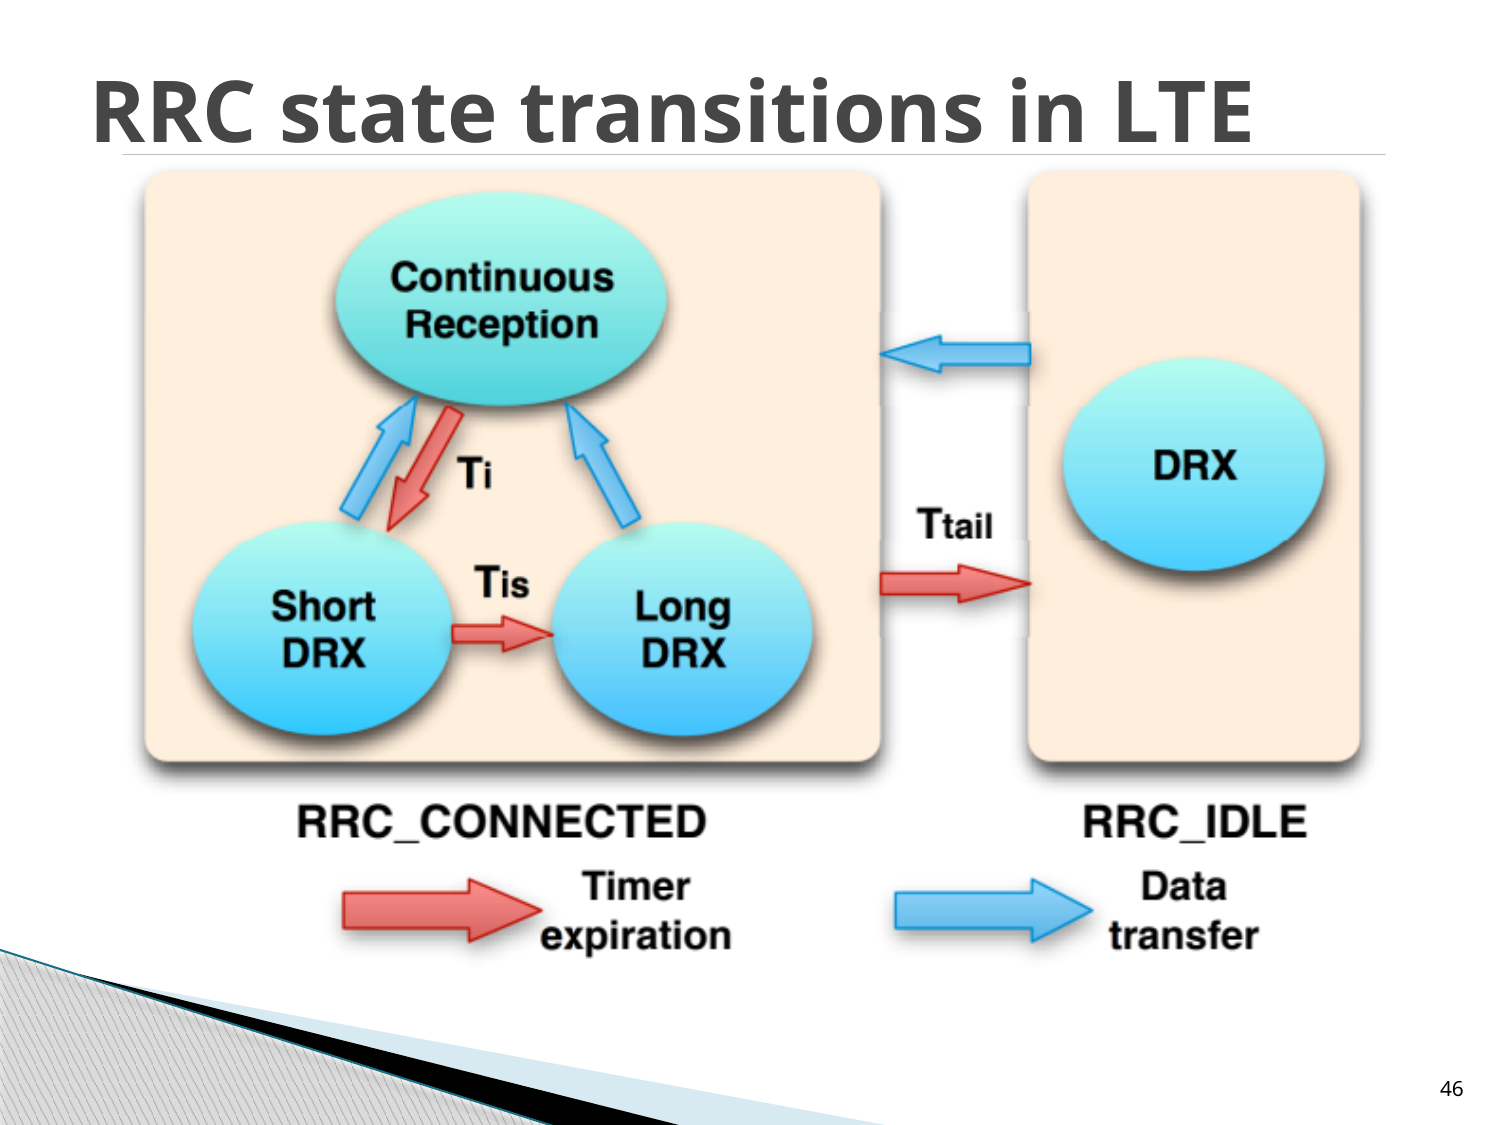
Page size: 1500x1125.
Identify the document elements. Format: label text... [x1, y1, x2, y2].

title RRC state transitions in LTE [75, 45, 1425, 153]
slide_number 46 [1418, 1051, 1479, 1112]
table_cell 2.66% [105, 985, 542, 1125]
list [7, 153, 1500, 975]
